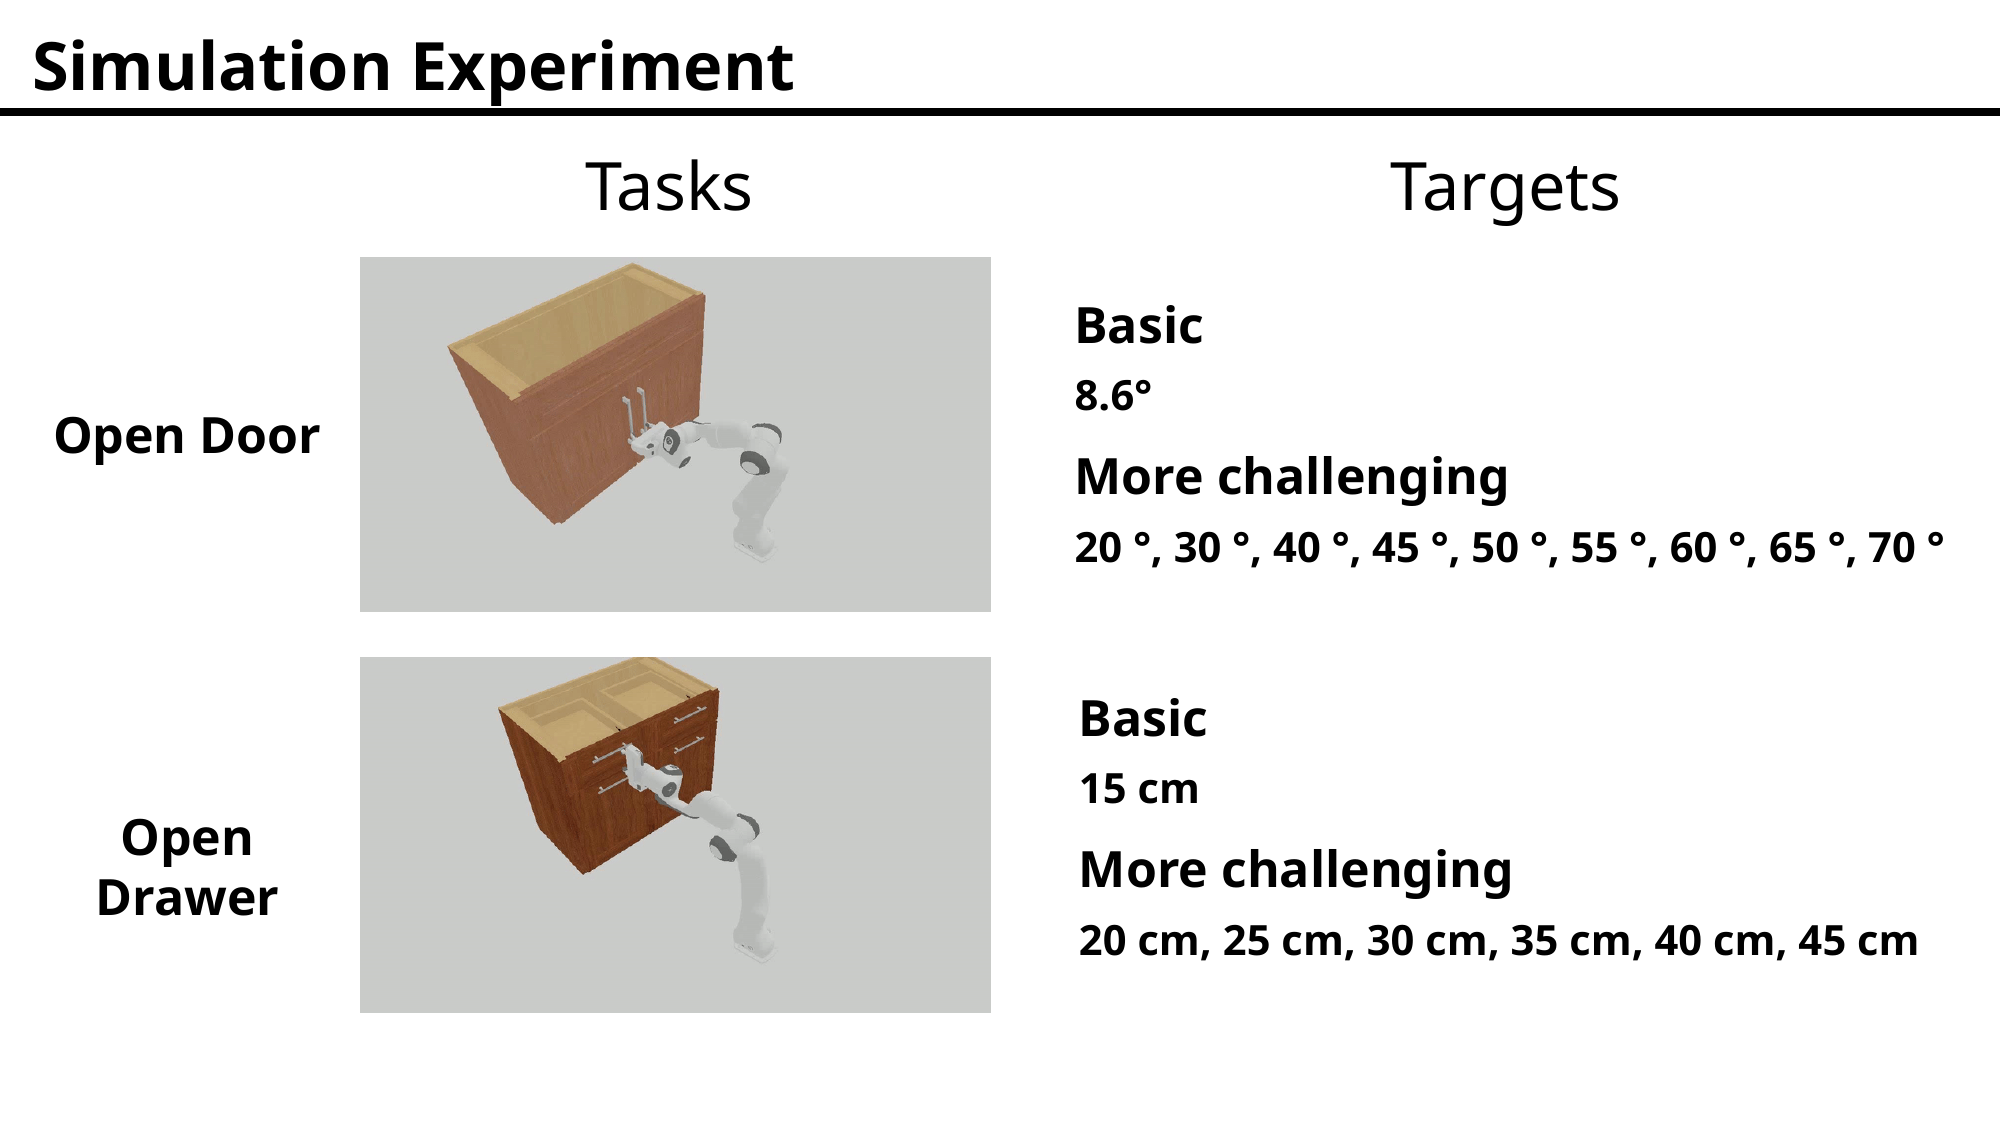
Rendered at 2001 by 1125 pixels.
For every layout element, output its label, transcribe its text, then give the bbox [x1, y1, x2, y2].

picture [360, 657, 991, 1013]
text_box Simulation Experiment [0, 16, 2000, 108]
picture [360, 257, 991, 612]
text_box Open Door [14, 396, 360, 472]
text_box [1059, 286, 2000, 580]
text_box Open Drawer [14, 797, 360, 933]
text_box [1064, 679, 2000, 973]
text_box Tasks [570, 136, 781, 231]
text_box Targets [1376, 136, 1648, 231]
text_box [0, 108, 2000, 116]
